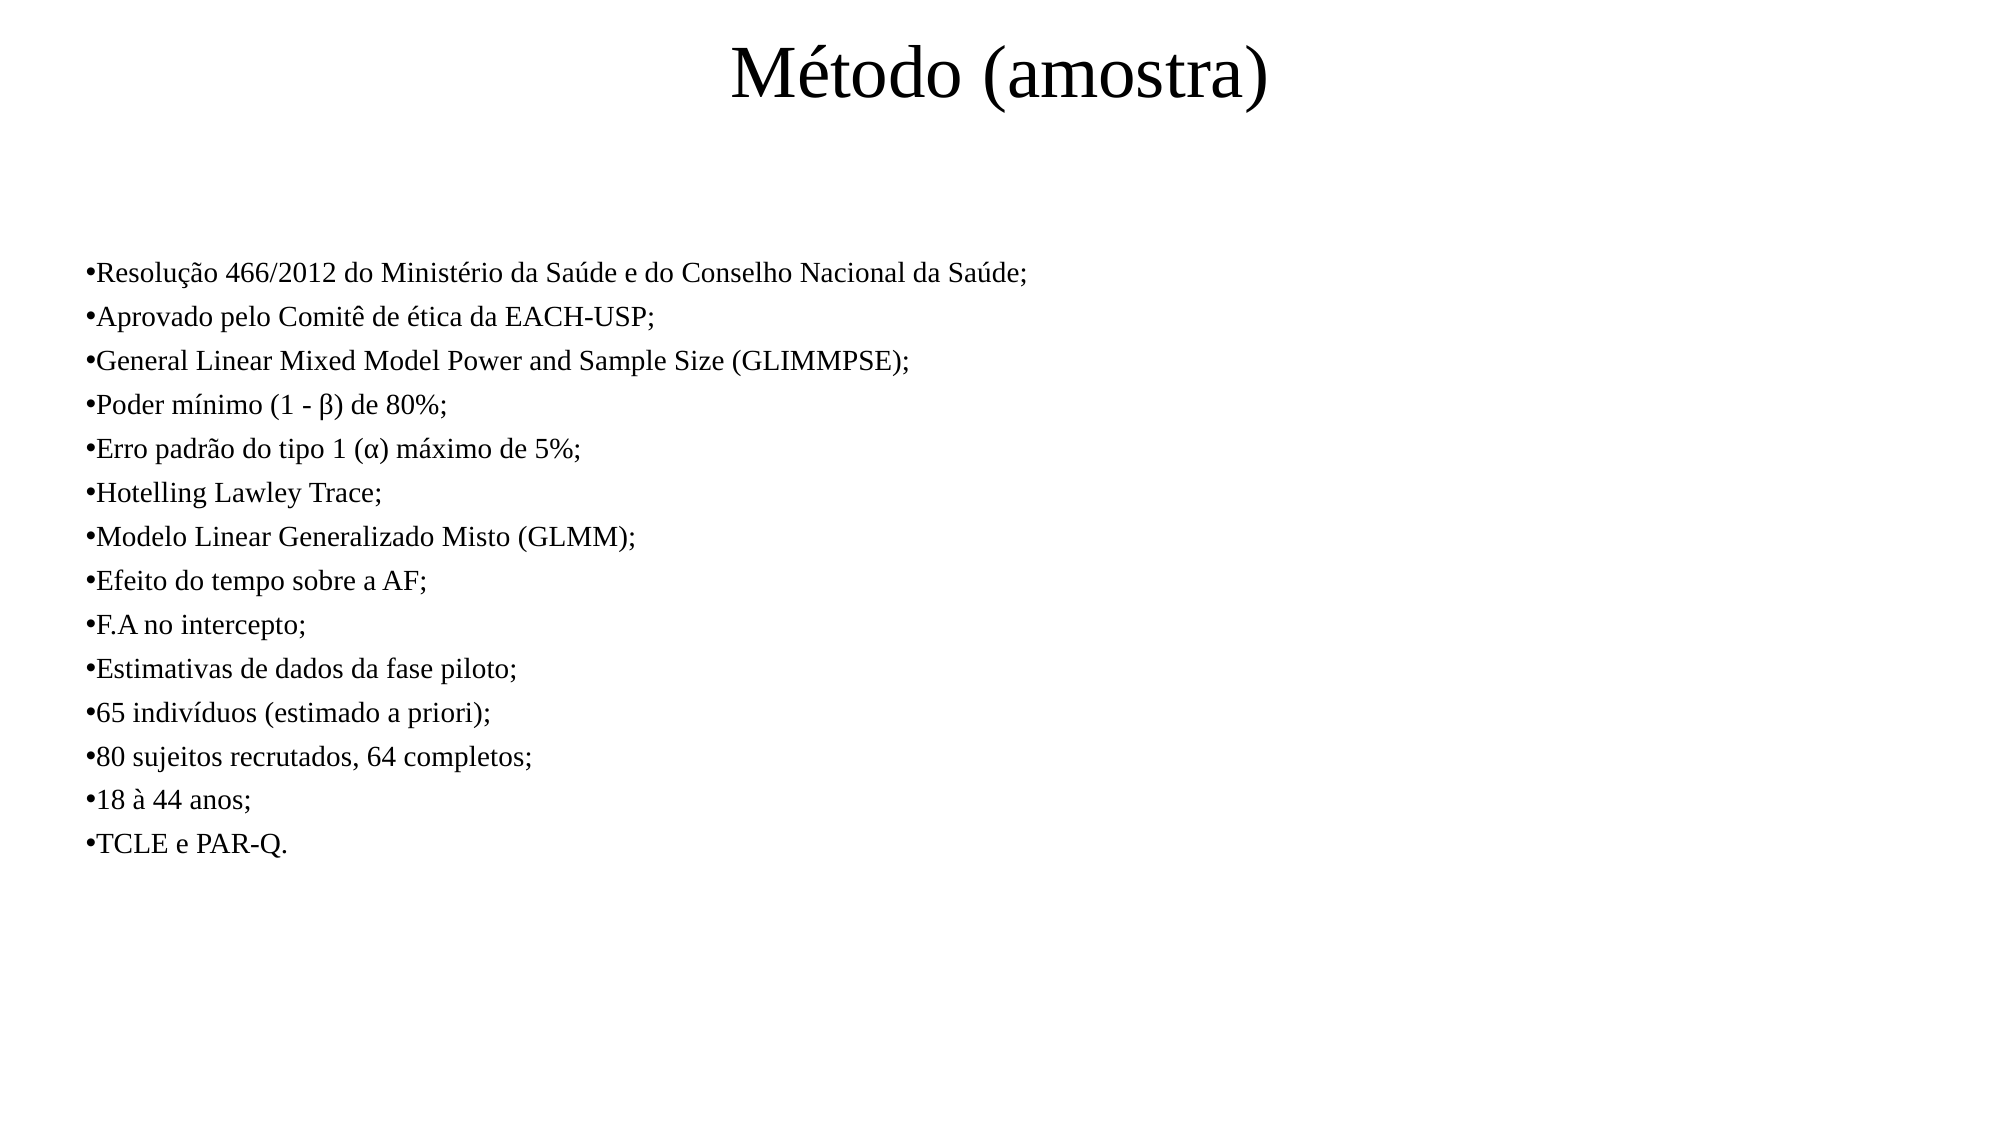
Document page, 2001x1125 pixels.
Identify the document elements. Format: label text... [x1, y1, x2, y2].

text_box Método (amostra) [0, 28, 2000, 118]
text_box Resolução 466/2012 do Ministério da Saúde e do Conselho Nacional da Saúde; Aprovado pelo Comitê de ética da EACH-USP; General Linear Mixed Model Power and Sample Size (GLIMMPSE); Poder mínimo (1 - β) de 80%; Erro padrão do tipo 1 (α) máximo de 5%; Hotelling Lawley Trace; Modelo Linear Generalizado Misto (GLMM); Efeito do tempo sobre a AF; F.A no intercepto; Estimativas de dados da fase piloto; 65 indivíduos (estimado a priori); 80 sujeitos recrutados, 64 completos; 18 à 44 anos; TCLE e PAR-Q. [71, 250, 1929, 868]
